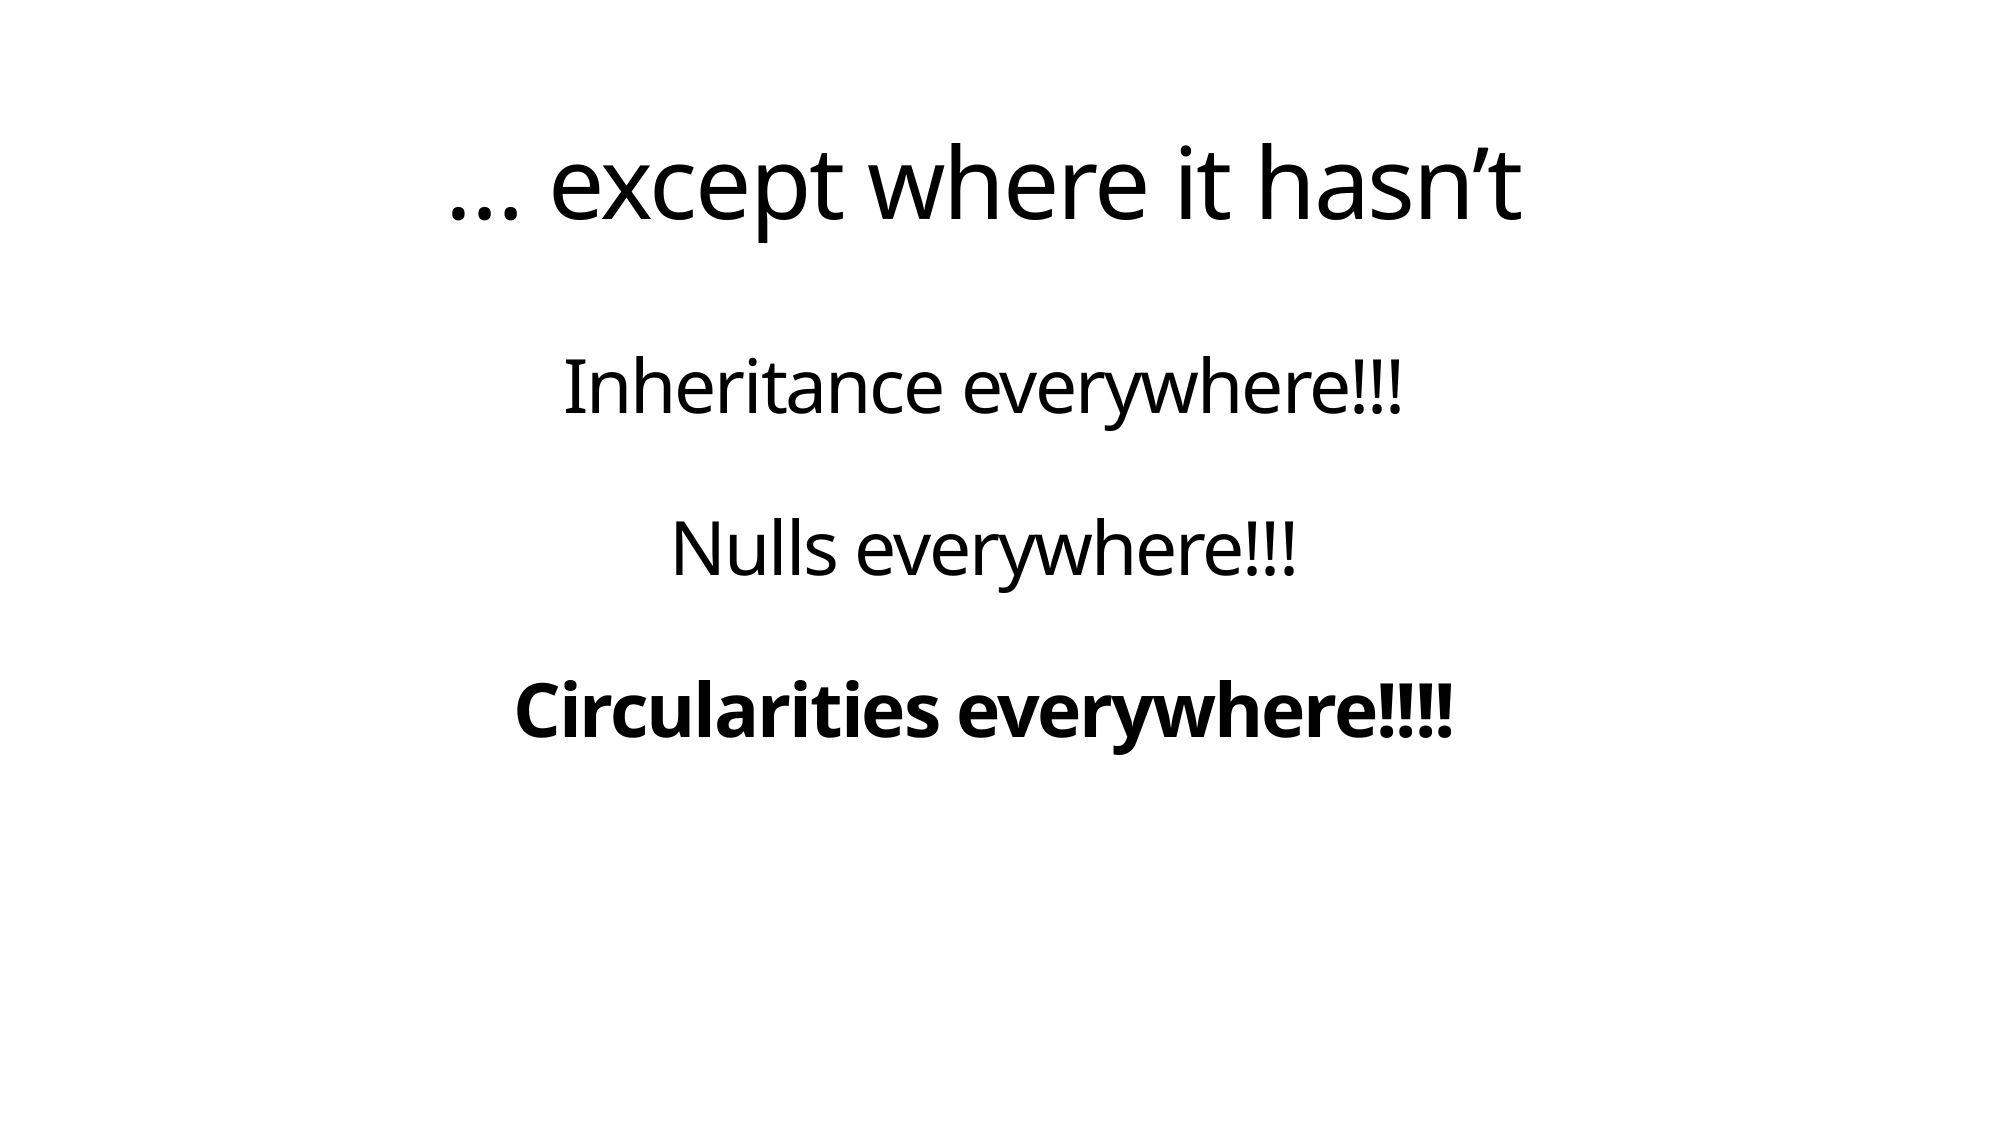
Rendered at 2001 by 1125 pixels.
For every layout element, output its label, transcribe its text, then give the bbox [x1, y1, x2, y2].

title … except where it hasn’t Inheritance everywhere!!! Nulls everywhere!!! Circularities everywhere!!!! [68, 133, 1901, 842]
